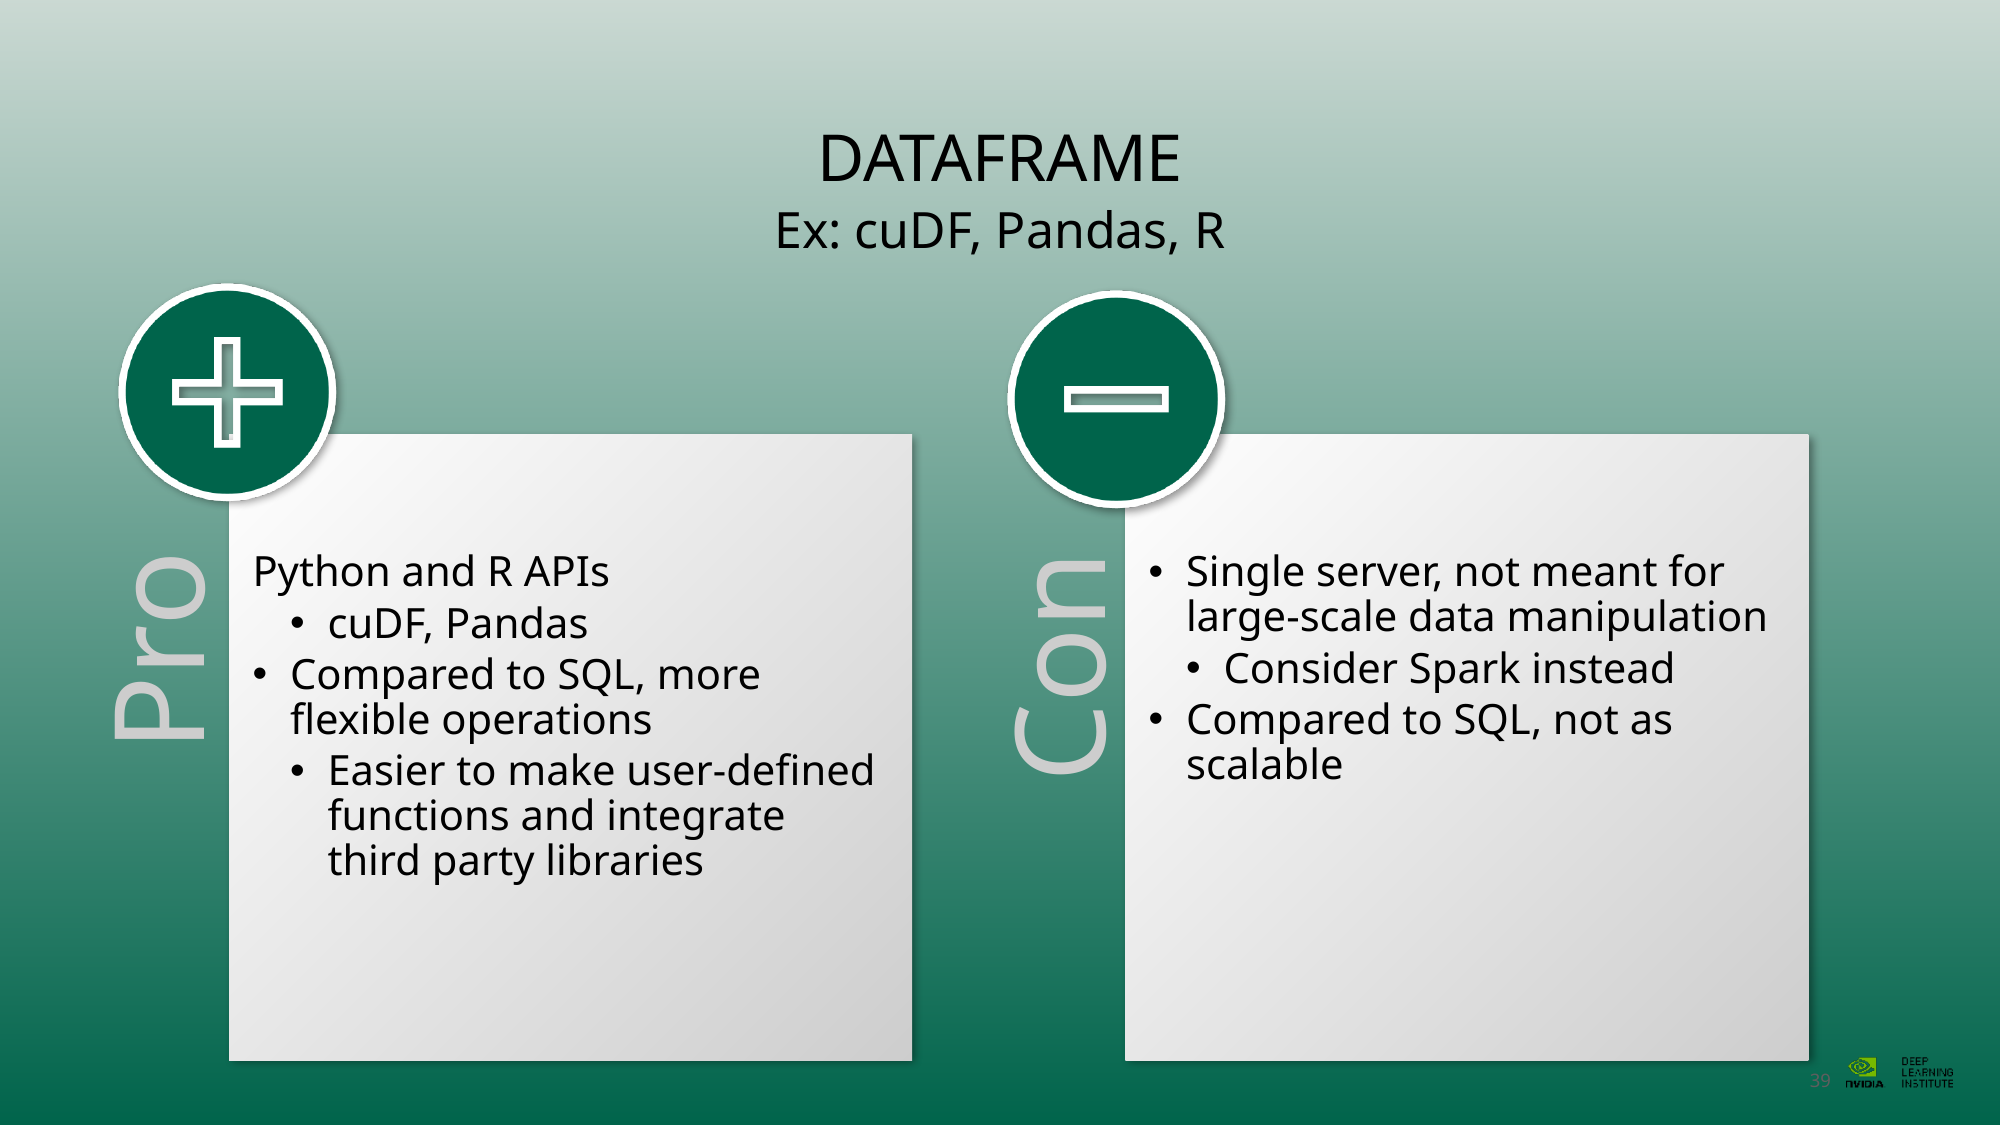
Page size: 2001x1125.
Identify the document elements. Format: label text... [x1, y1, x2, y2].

picture [1846, 1054, 1953, 1092]
title DataFrame [90, 94, 1910, 198]
list Ex: cuDF, Pandas, R [90, 198, 1910, 258]
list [93, 258, 1908, 1062]
